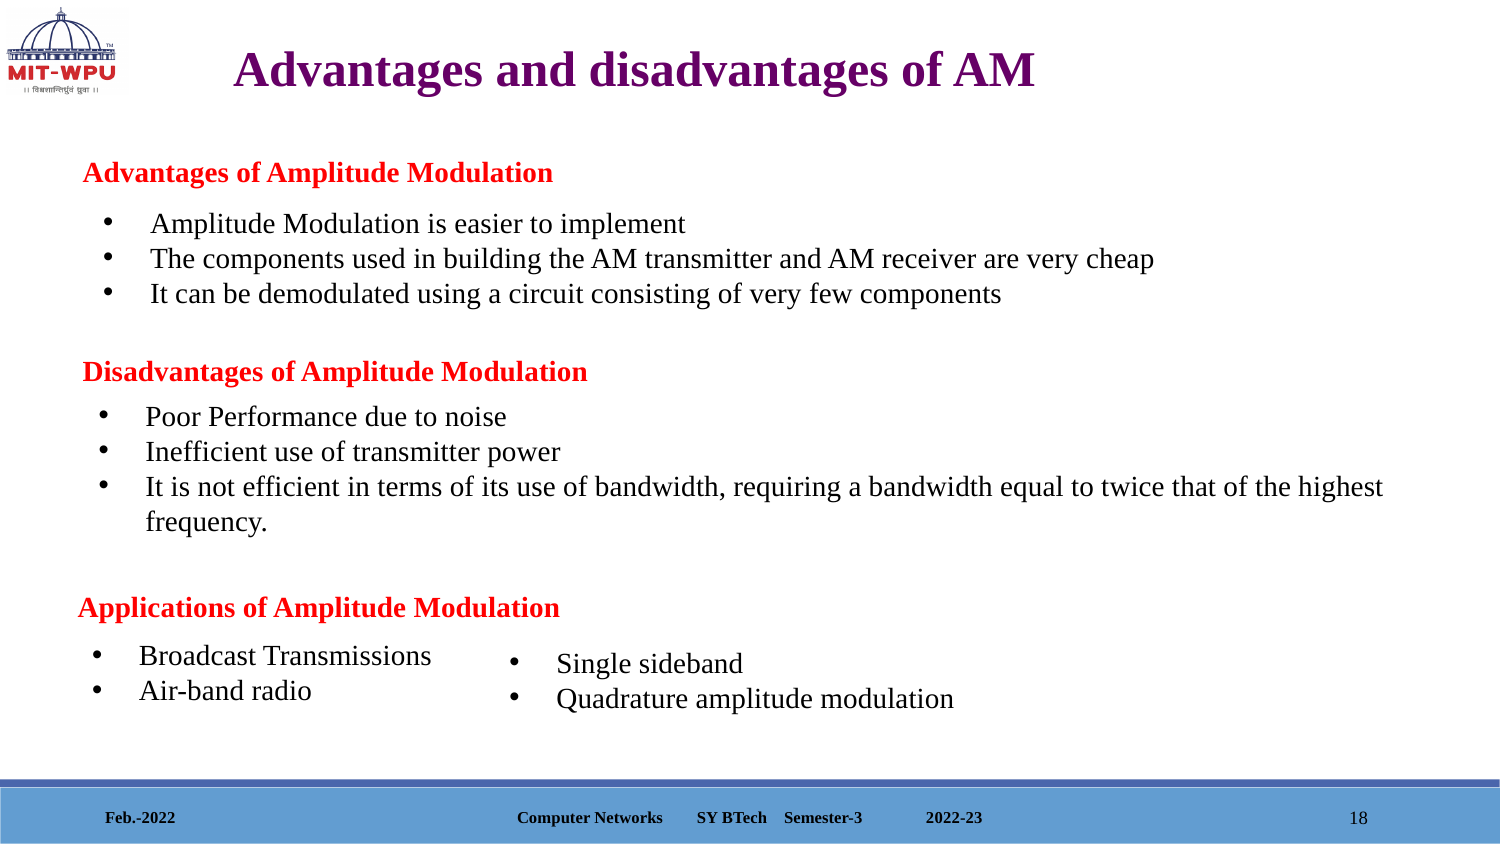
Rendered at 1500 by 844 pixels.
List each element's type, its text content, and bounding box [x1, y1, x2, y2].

footer Computer Networks SY BTech Semester-3 2022-23 [453, 794, 1047, 840]
picture [6, 7, 129, 95]
text_box Disadvantages of Amplitude Modulation [67, 344, 607, 395]
text_box Applications of Amplitude Modulation [62, 580, 579, 631]
slide_number Feb.-2022 [93, 794, 432, 840]
text_box Advantages and disadvantages of AM [221, 30, 1426, 133]
text_box Advantages of Amplitude Modulation [67, 146, 573, 196]
text_box Amplitude Modulation is easier to implement The components used in building the AM transmitter and AM receiver are very cheap It can be demodulated using a circuit consisting of very few components [88, 196, 1200, 352]
text_box Poor Performance due to noise Inefficient use of transmitter power It is not efficient in terms of its use of bandwidth, requiring a bandwidth equal to twice that of the highest frequency. [83, 389, 1462, 545]
text_box Single sideband Quadrature amplitude modulation [494, 636, 1027, 722]
slide_number ‹#› [1218, 794, 1380, 840]
text_box Broadcast Transmissions Air-band radio [77, 628, 609, 714]
